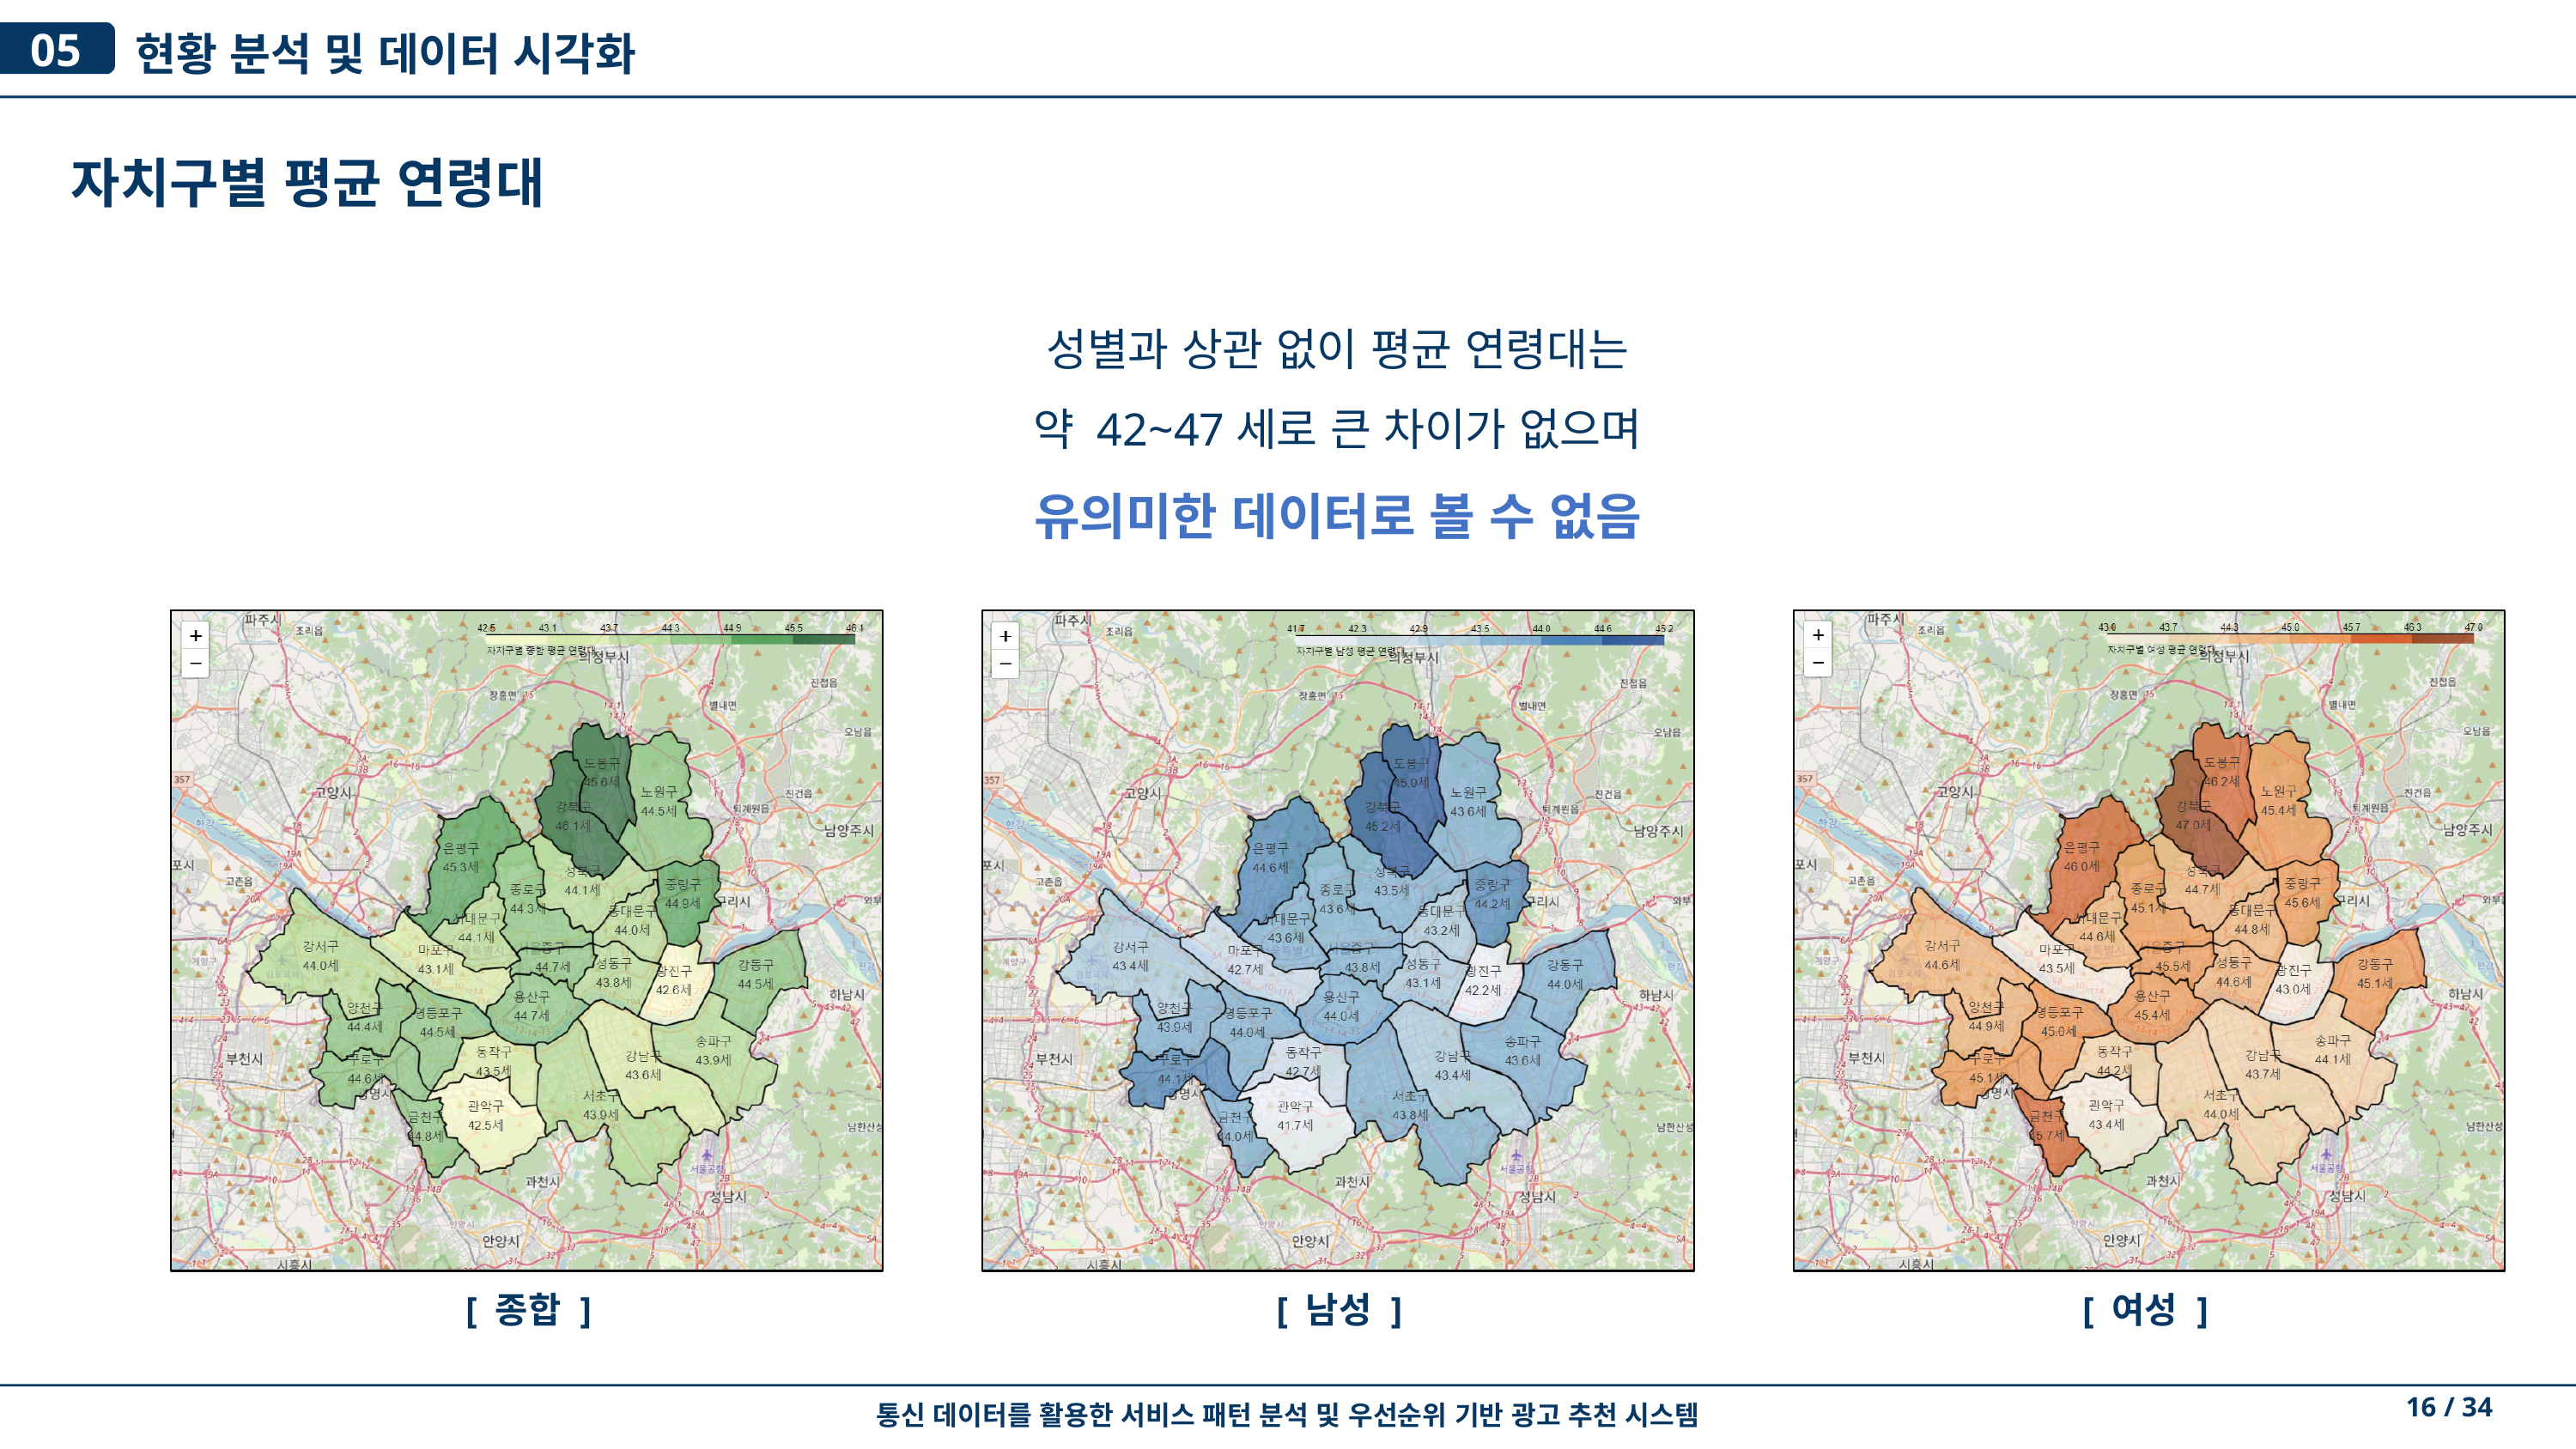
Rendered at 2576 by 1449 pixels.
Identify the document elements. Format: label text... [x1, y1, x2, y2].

text_box [ 남성 ] [1230, 1282, 1449, 1336]
text_box [ 여성 ] [2049, 1282, 2251, 1336]
text_box 성별과 상관 없이 평균 연령대는 약 42~47세로 큰 차이가 없으며 유의미한 데이터로 볼 수 없음 [523, 288, 2153, 552]
text_box [ 종합 ] [447, 1282, 611, 1336]
picture [982, 610, 1693, 1270]
text_box 자치구별 평균 연령대 [70, 136, 980, 215]
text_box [0, 15, 2576, 99]
picture [171, 610, 882, 1270]
picture [1794, 610, 2505, 1270]
